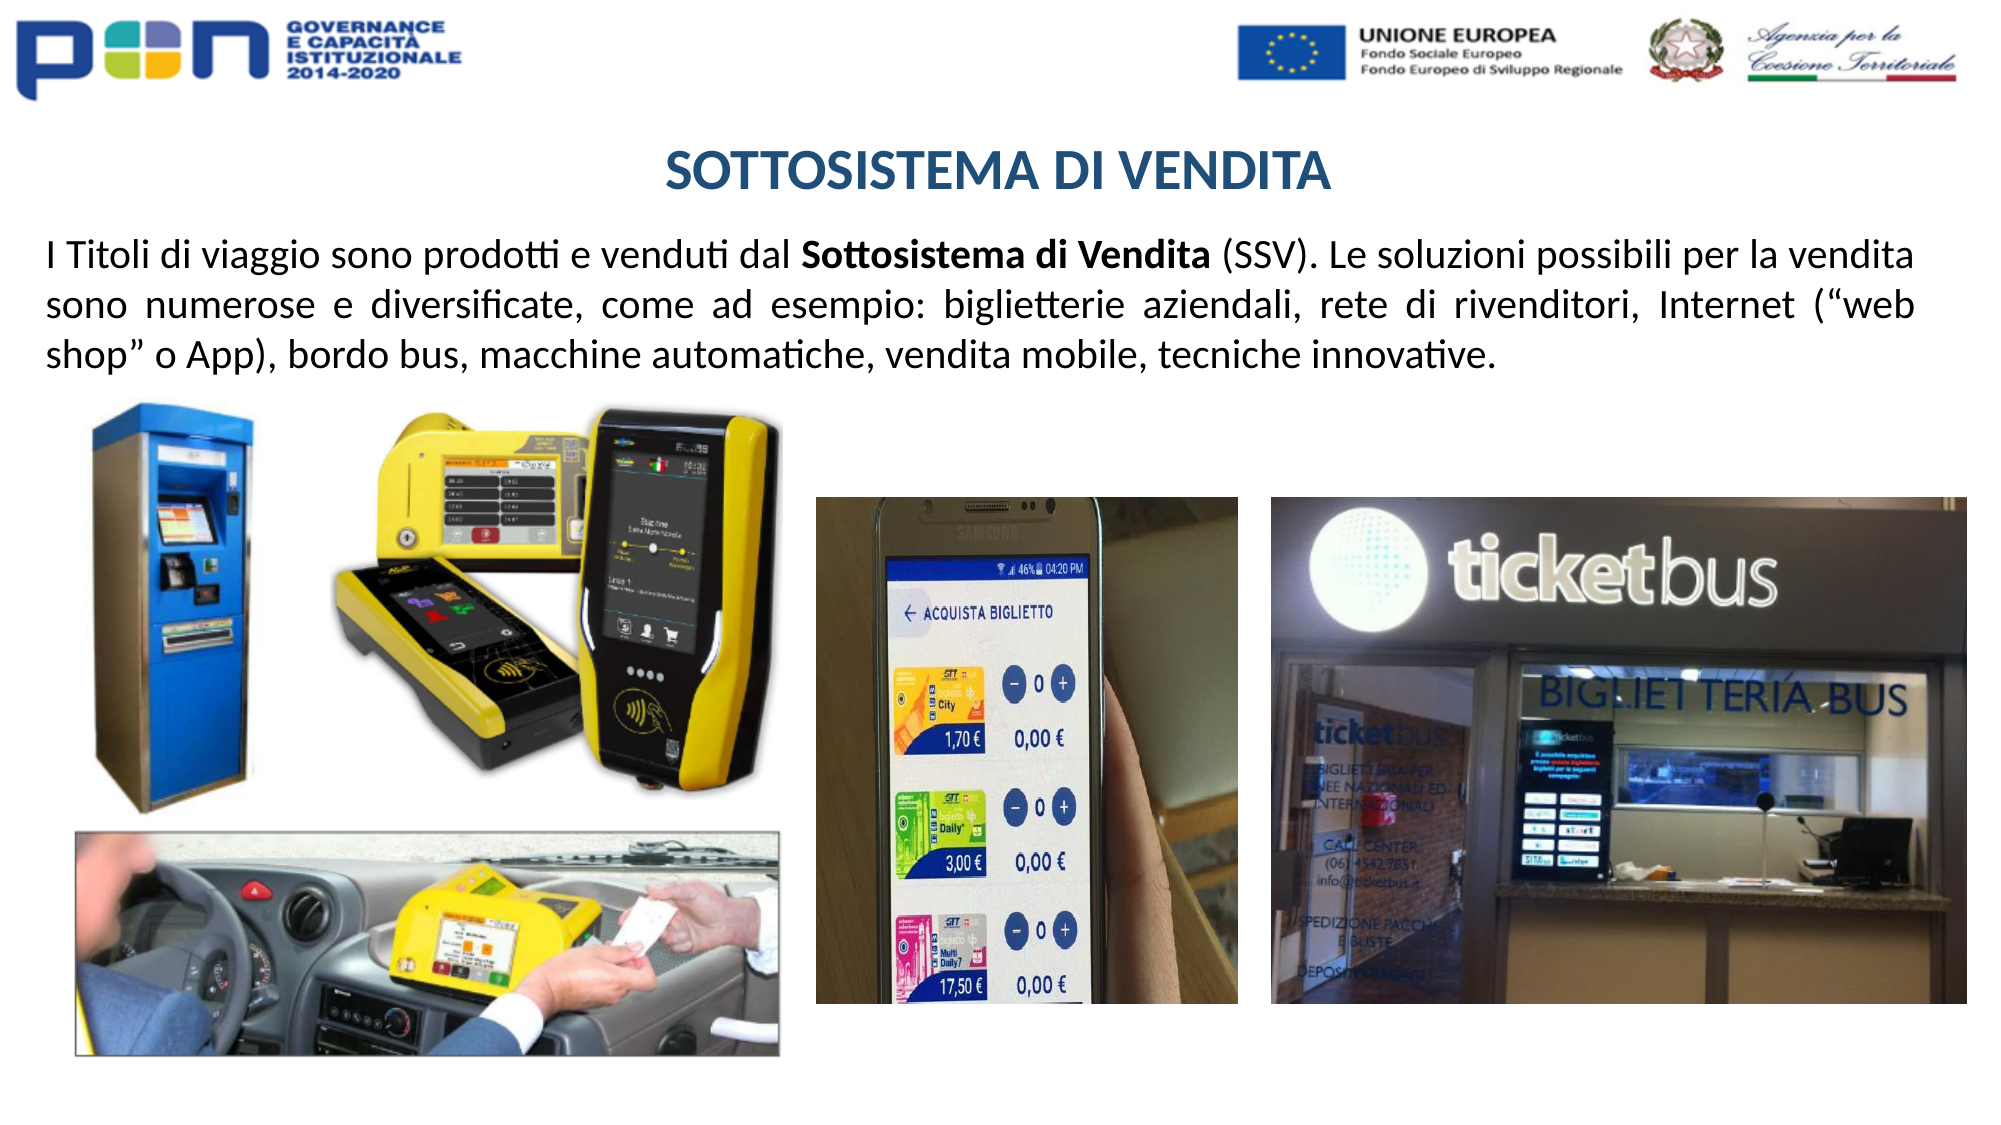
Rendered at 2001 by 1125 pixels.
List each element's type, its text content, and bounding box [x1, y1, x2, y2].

picture [1271, 497, 1967, 1004]
picture [0, 9, 1967, 107]
picture [72, 398, 265, 824]
text_box I Titoli di viaggio sono prodotti e venduti dal Sottosistema di Vendita (SSV). Le soluzioni possibili per la vendita sono numerose e diversificate, come ad esempio: biglietterie aziendali, rete di rivenditori, Internet (“web shop” o App), bordo bus, macchine automatiche, vendita mobile, tecniche innovative. [30, 218, 1931, 384]
picture [330, 385, 783, 800]
text_box SOTTOSISTEMA DI VENDITA [30, 107, 1967, 228]
picture [816, 497, 1238, 1004]
picture [72, 828, 783, 1060]
